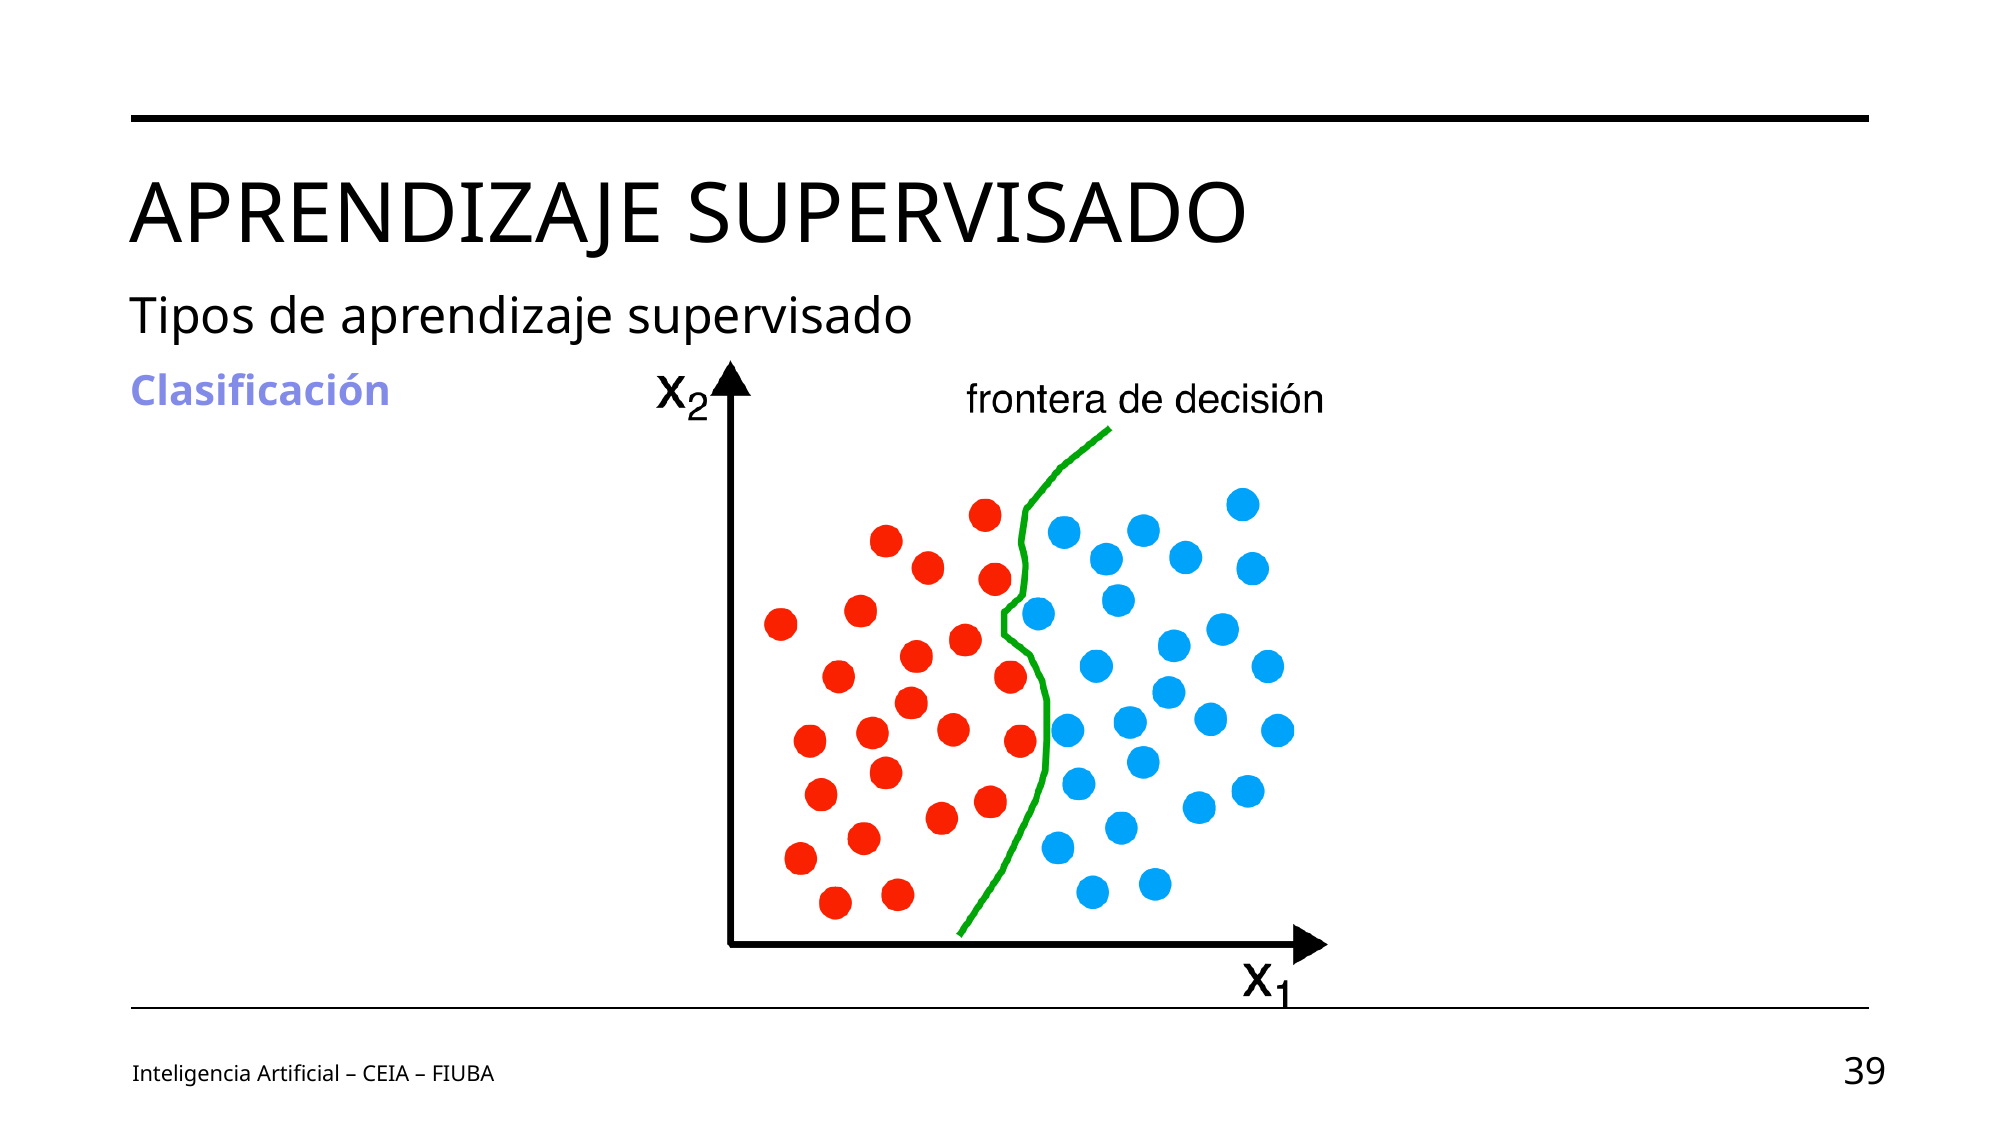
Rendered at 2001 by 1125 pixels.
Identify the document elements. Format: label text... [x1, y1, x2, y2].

list Clasificación [114, 351, 1902, 999]
picture [656, 360, 1328, 1008]
text_box Tipos de aprendizaje supervisado [114, 275, 1377, 351]
slide_number 39 [1791, 1042, 1902, 1103]
footer Inteligencia Artificial – CEIA – FIUBA [117, 1042, 862, 1103]
title Aprendizaje supervisado [114, 151, 1869, 351]
